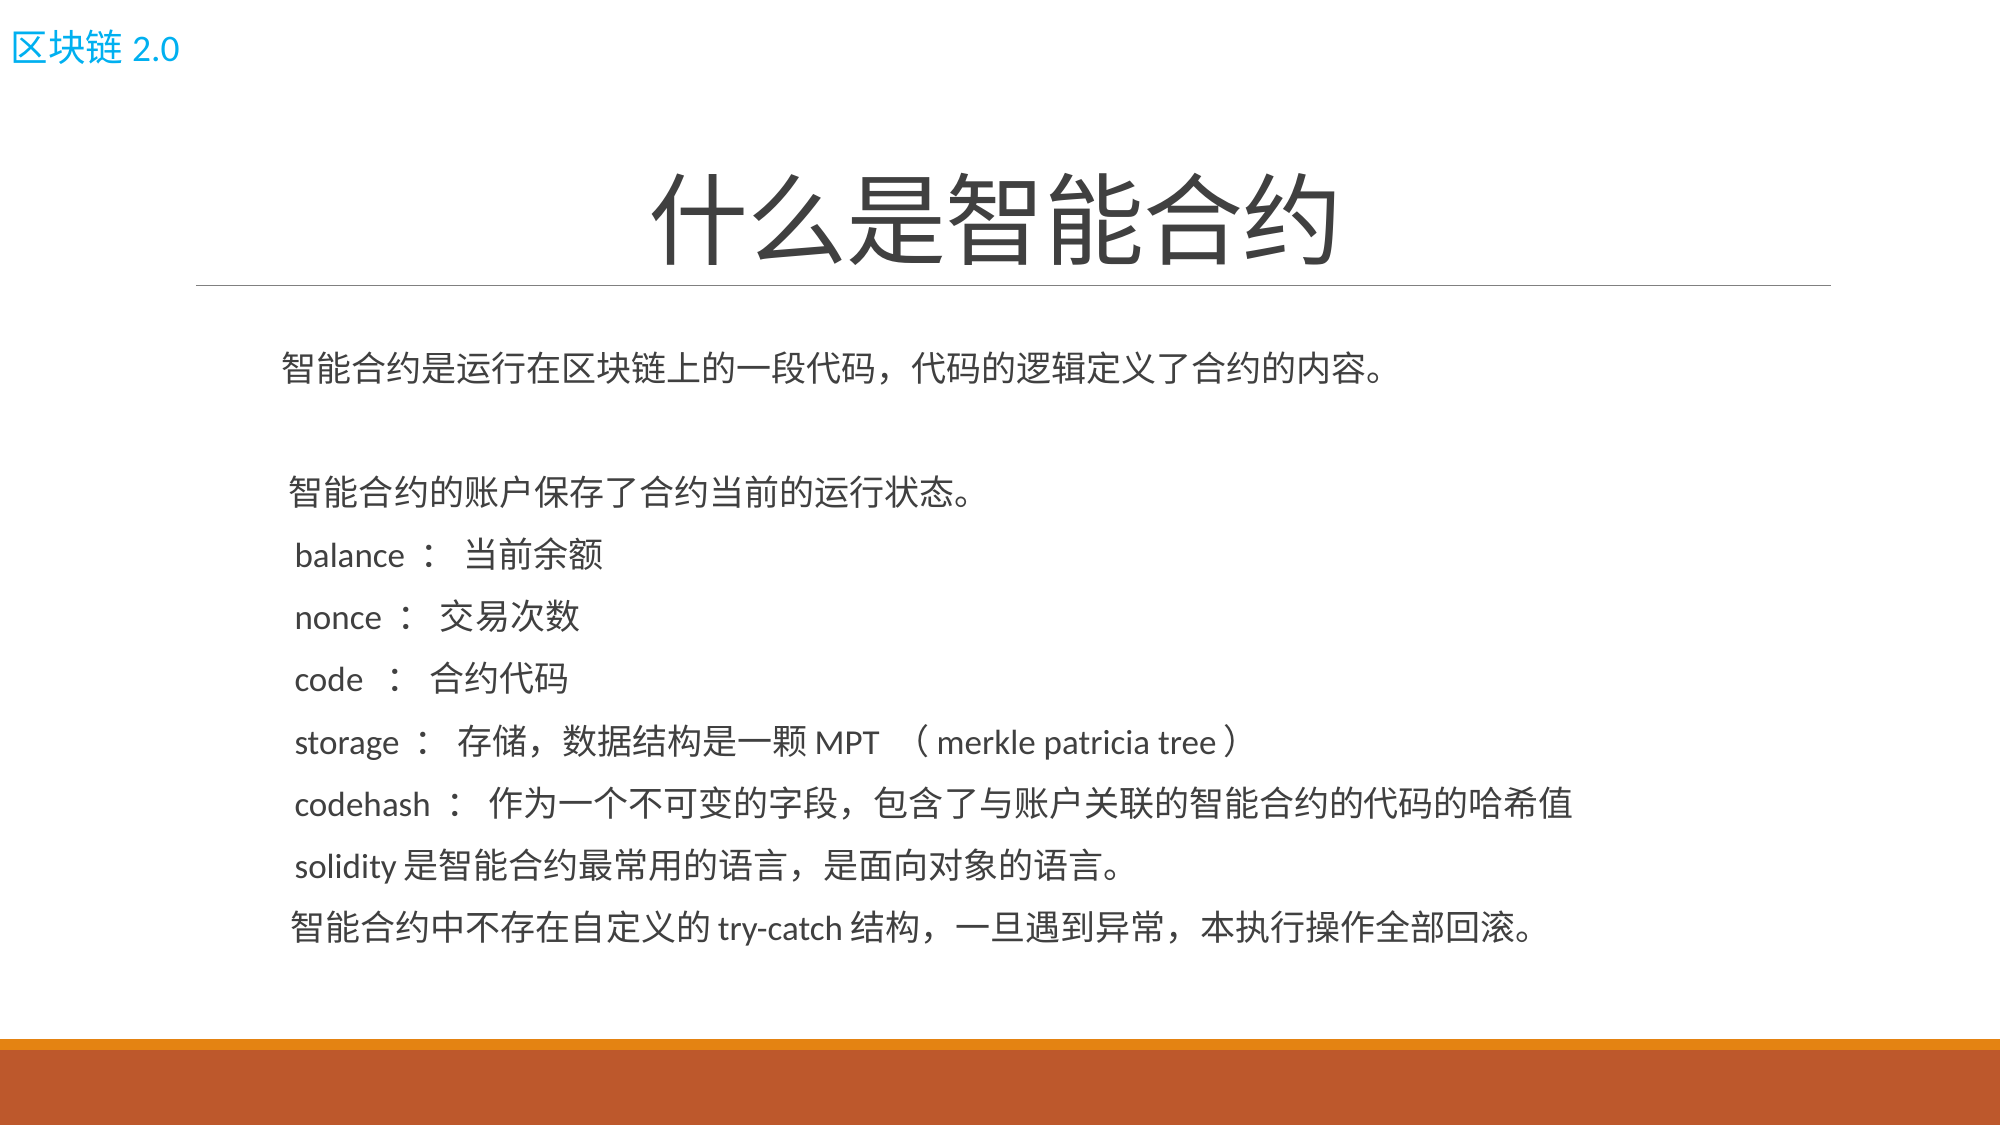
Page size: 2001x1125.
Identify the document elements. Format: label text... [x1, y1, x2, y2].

list 智能合约是运行在区块链上的一段代码，代码的逻辑定义了合约的内容。 智能合约的账户保存了合约当前的运行状态。 balance ： 当前余额 nonce ： 交易次数 code ： 合约代码 storage ： 存储，数据结构是一颗MPT （merkle patricia tree） codehash ： 作为一个不可变的字段，包含了与账户关联的智能合约的代码的哈希值 solidity是智能合约最常用的语言，是面向对象的语言。 智能合约中不存在自定义的try-catch结构，一旦遇到异常，本执行操作全部回滚。 [198, 343, 1935, 1090]
title 什么是智能合约 [180, 47, 1830, 285]
text_box 区块链2.0 [0, 16, 250, 77]
